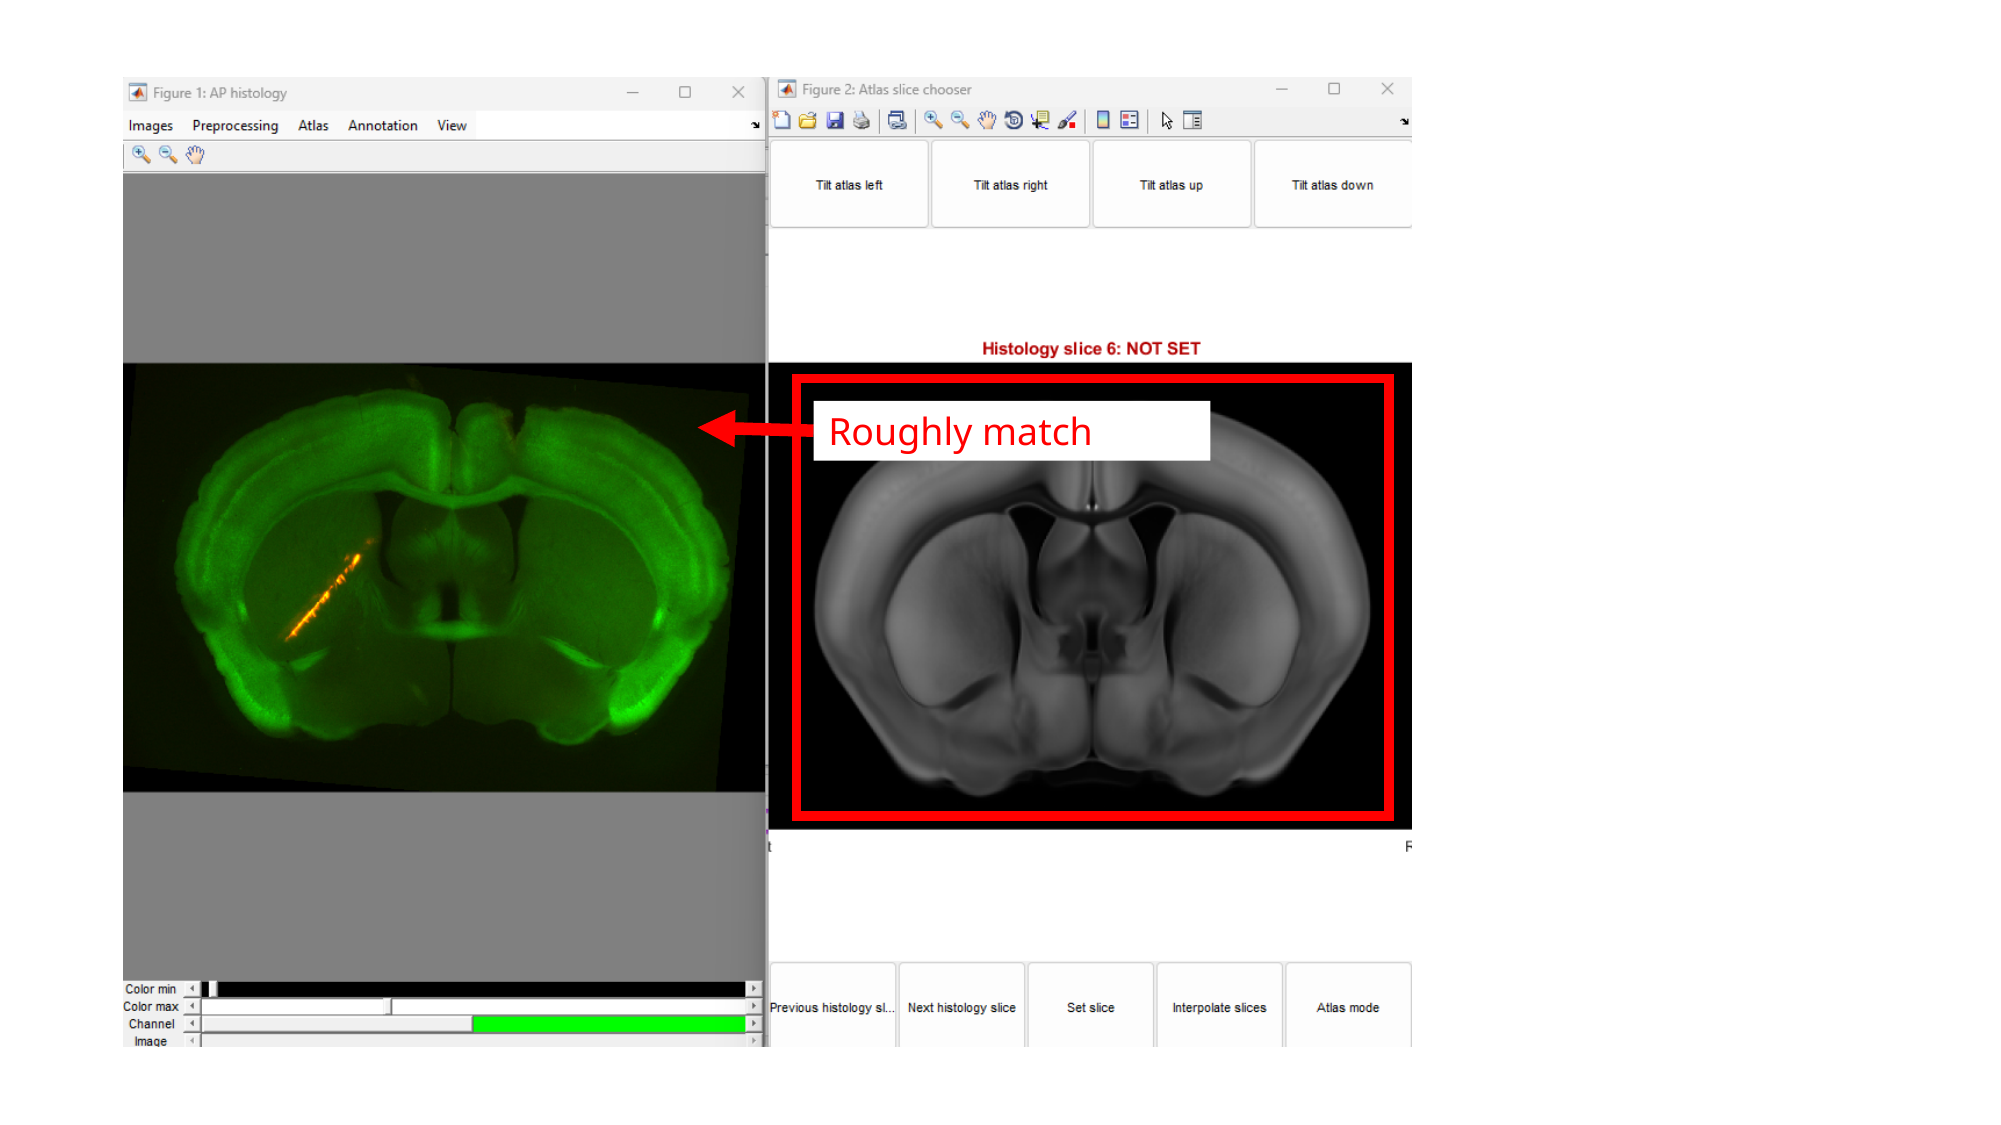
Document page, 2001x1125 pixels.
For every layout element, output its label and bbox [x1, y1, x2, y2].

text_box [696, 426, 815, 432]
picture [123, 77, 1413, 1048]
